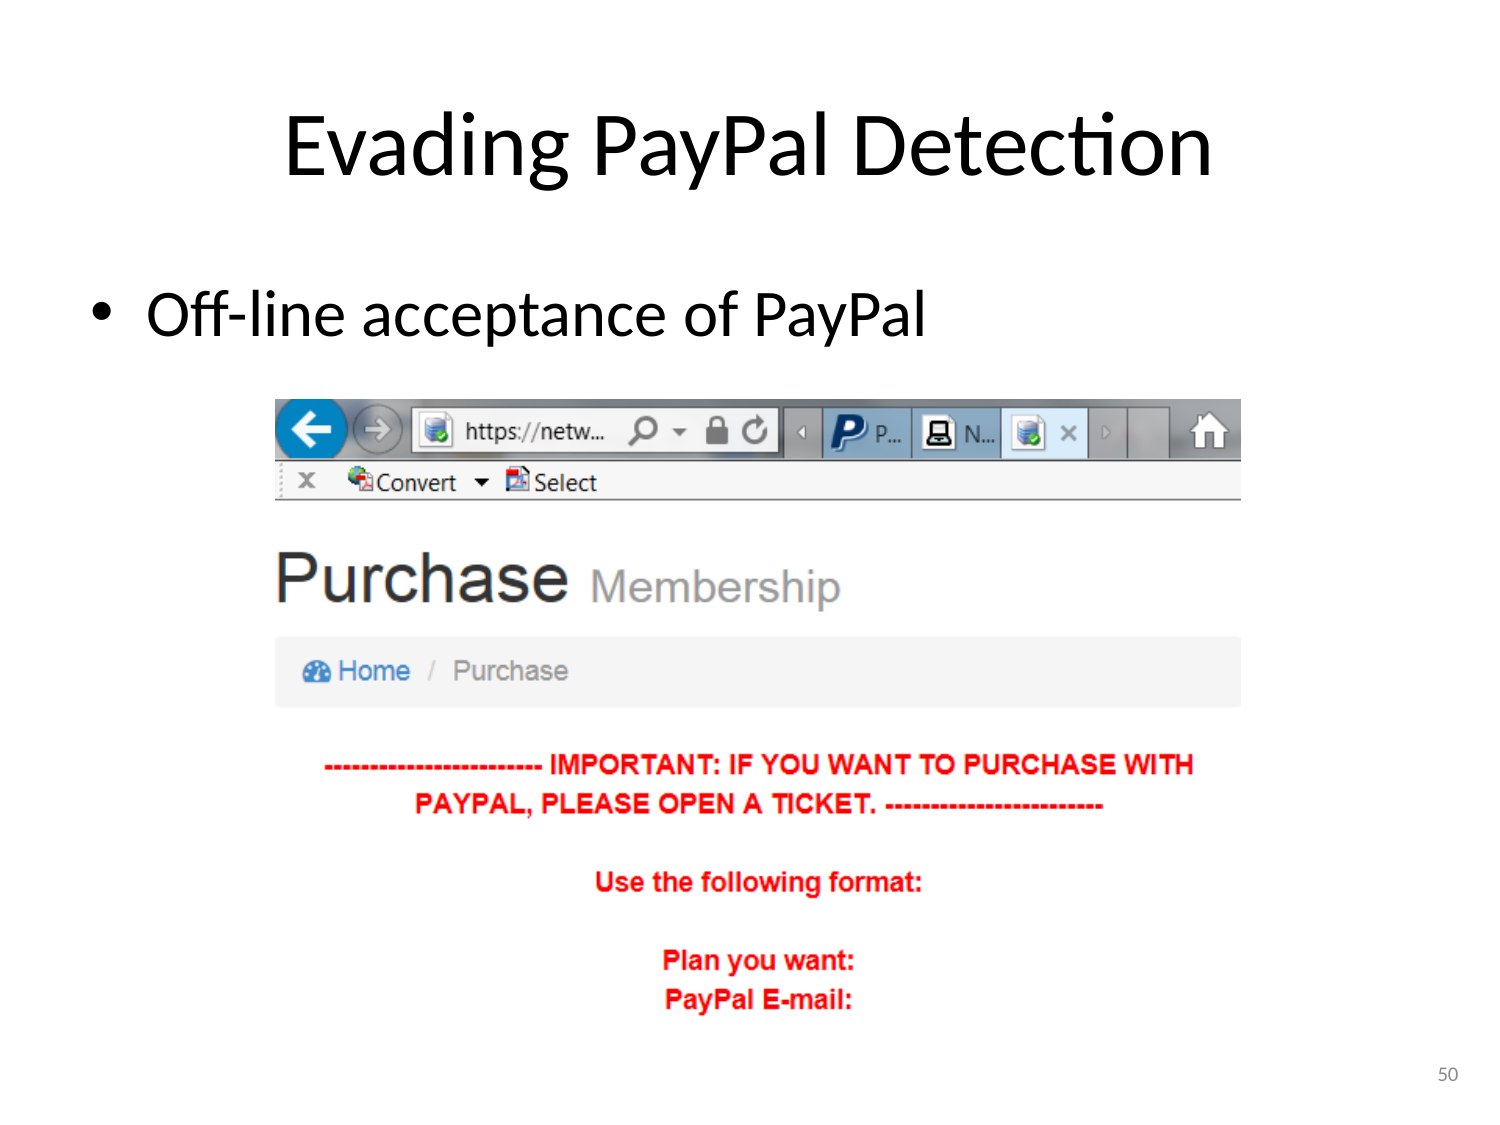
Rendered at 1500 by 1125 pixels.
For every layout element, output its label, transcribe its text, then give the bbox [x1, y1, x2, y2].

title Evading PayPal Detection [75, 45, 1425, 233]
picture [292, 411, 331, 448]
picture [274, 399, 1241, 1073]
slide_number 50 [1123, 1042, 1474, 1103]
list Off-line acceptance of PayPal [75, 262, 1425, 1005]
